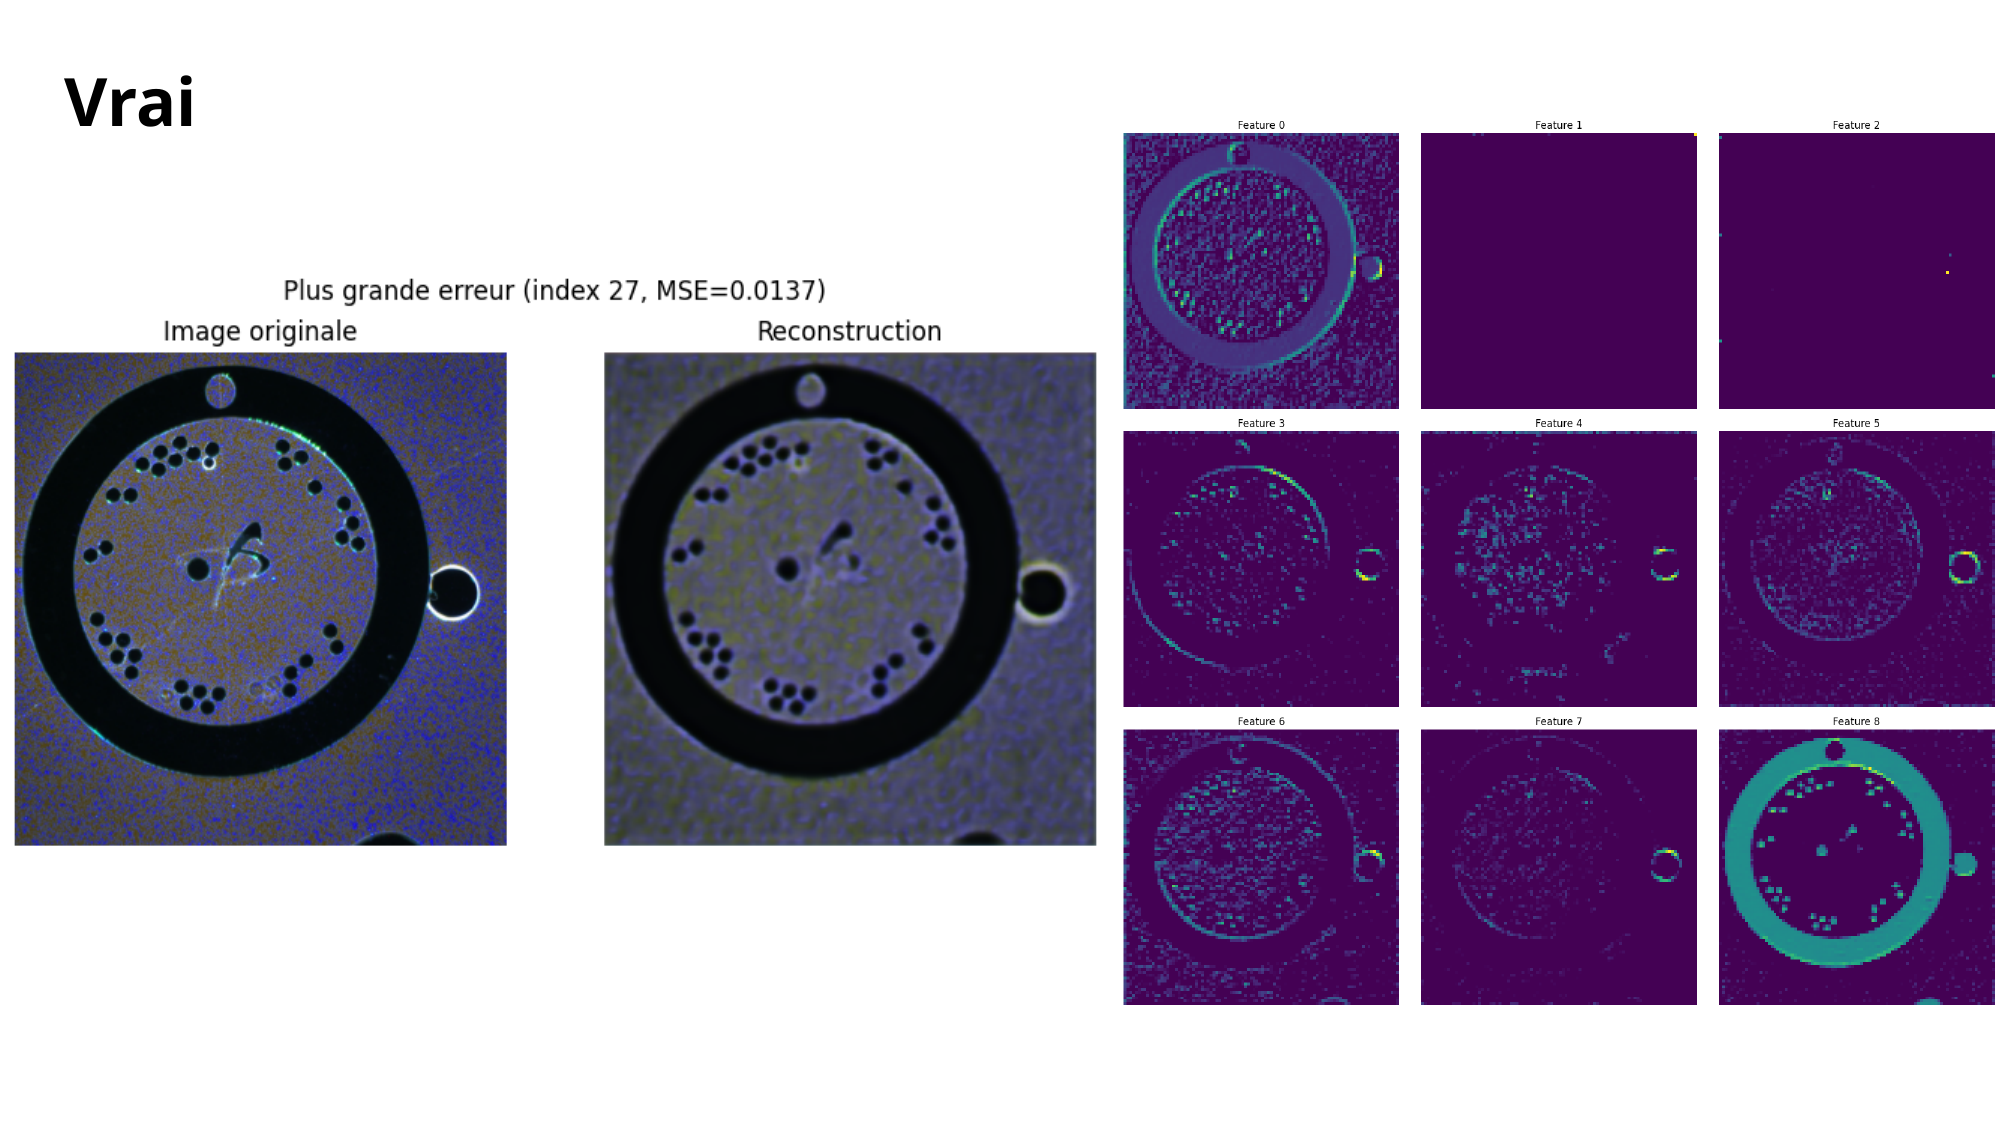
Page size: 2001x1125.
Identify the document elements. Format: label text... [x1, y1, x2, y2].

text_box Vrai [49, 52, 274, 148]
picture [1117, 113, 2000, 1011]
picture [0, 264, 1111, 861]
